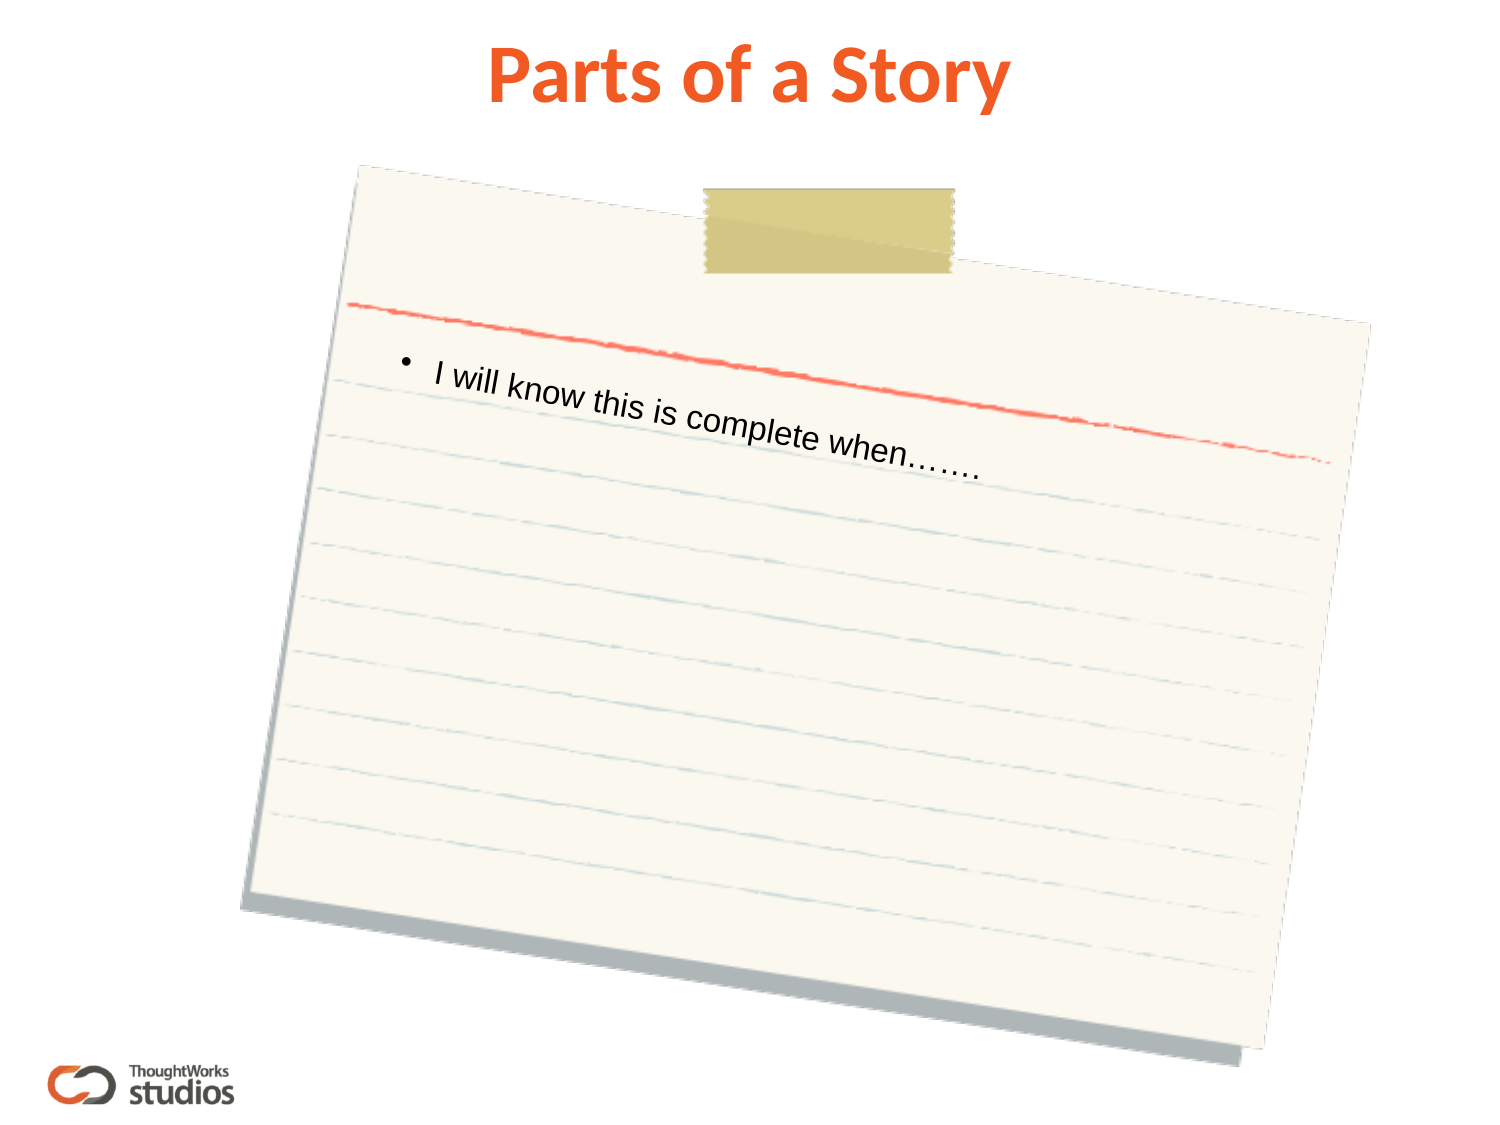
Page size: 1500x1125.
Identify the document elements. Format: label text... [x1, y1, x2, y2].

title Parts of a Story [60, 0, 1440, 138]
picture [237, 162, 1376, 1071]
picture [46, 1063, 235, 1105]
